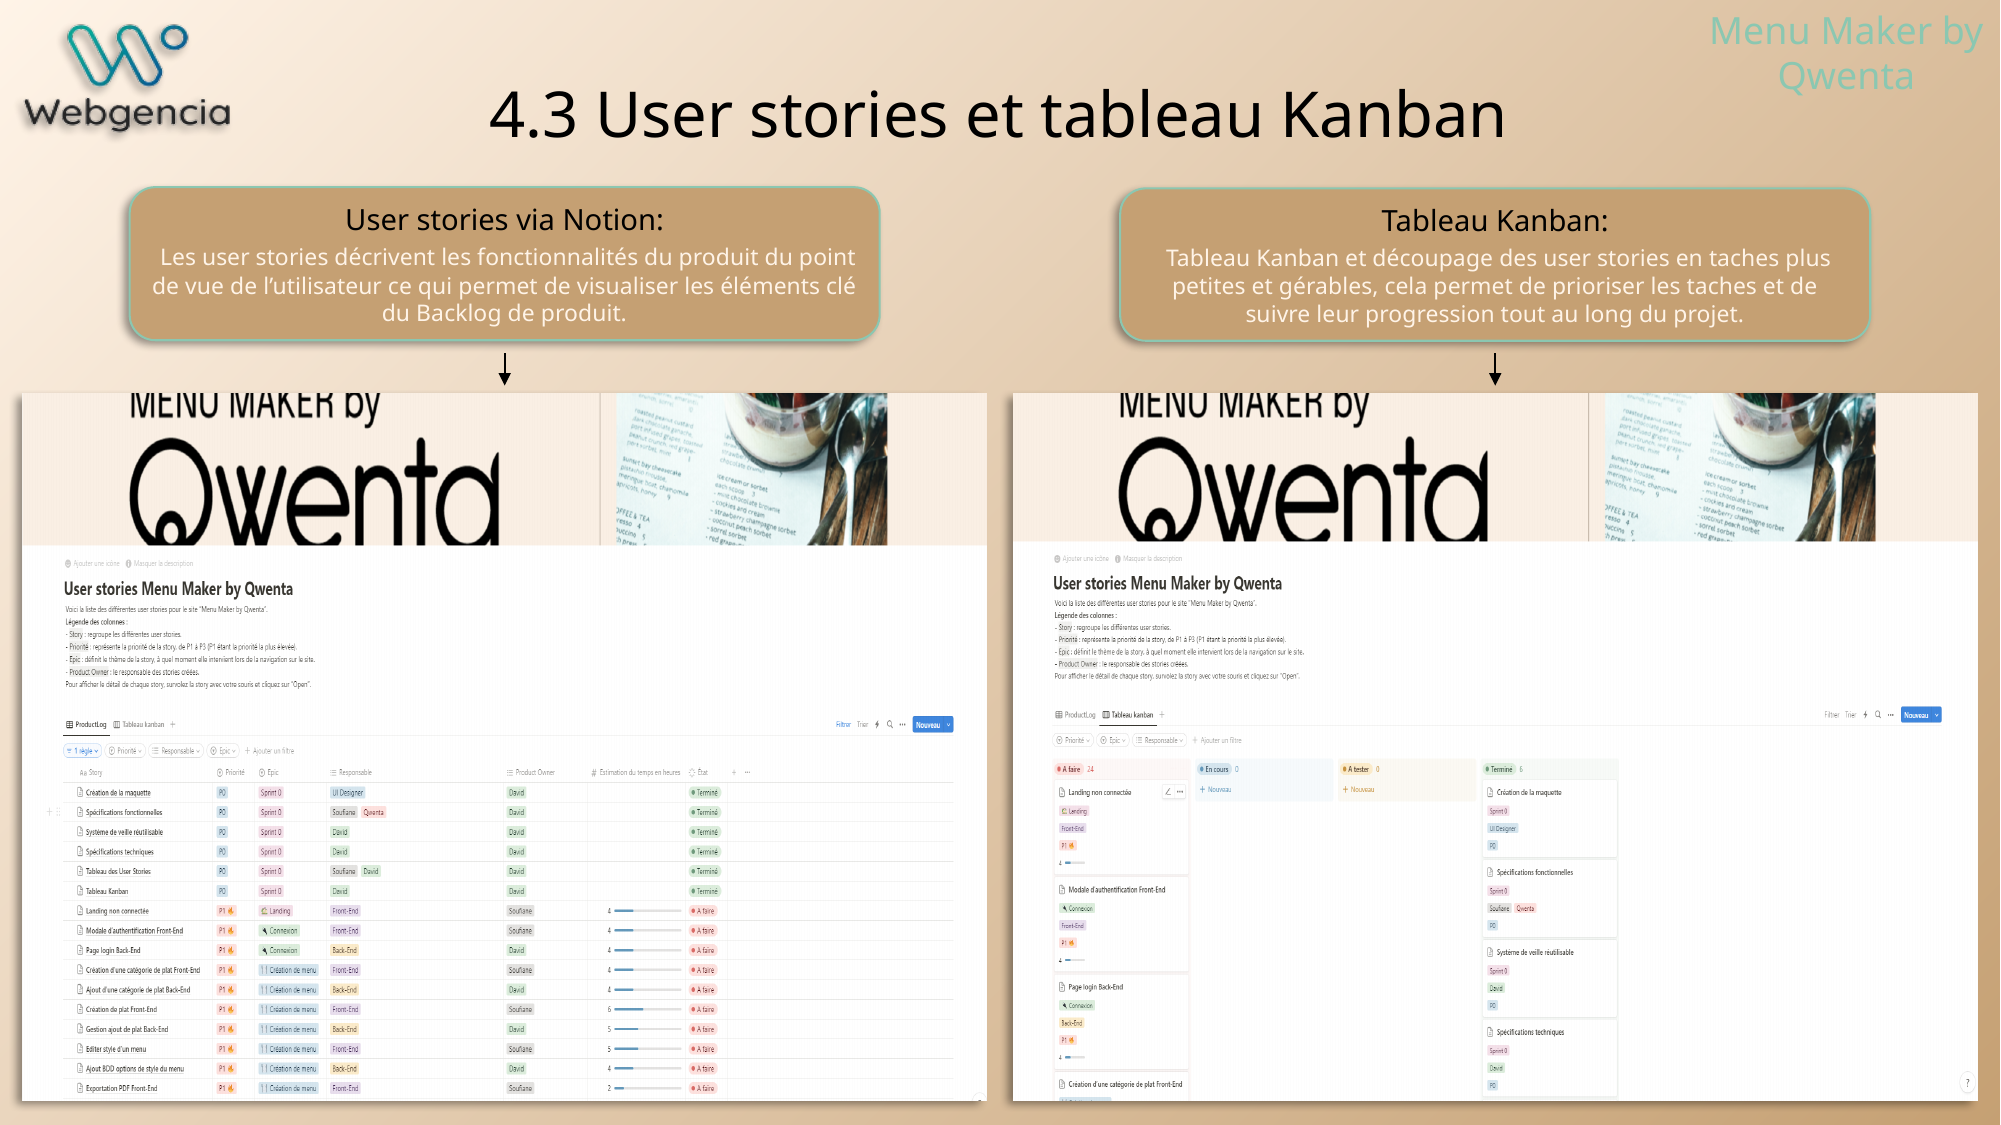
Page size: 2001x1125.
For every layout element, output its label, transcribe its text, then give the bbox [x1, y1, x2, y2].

picture [21, 21, 235, 134]
text_box Tableau Kanban: Tableau Kanban et découpage des user stories en taches plus petites et gérables, cela permet de prioriser les taches et de suivre leur progression tout au long du projet. [1119, 187, 1872, 342]
picture [22, 393, 987, 1101]
picture [1012, 393, 1978, 1101]
title 4.3 User stories et tableau Kanban [127, 75, 1871, 228]
text_box Menu Maker by Qwenta [1692, 0, 2000, 105]
text_box User stories via Notion: Les user stories décrivent les fonctionnalités du produit du point de vue de l’utilisateur ce qui permet de visualiser les éléments clé du Backlog de produit. [128, 186, 881, 342]
